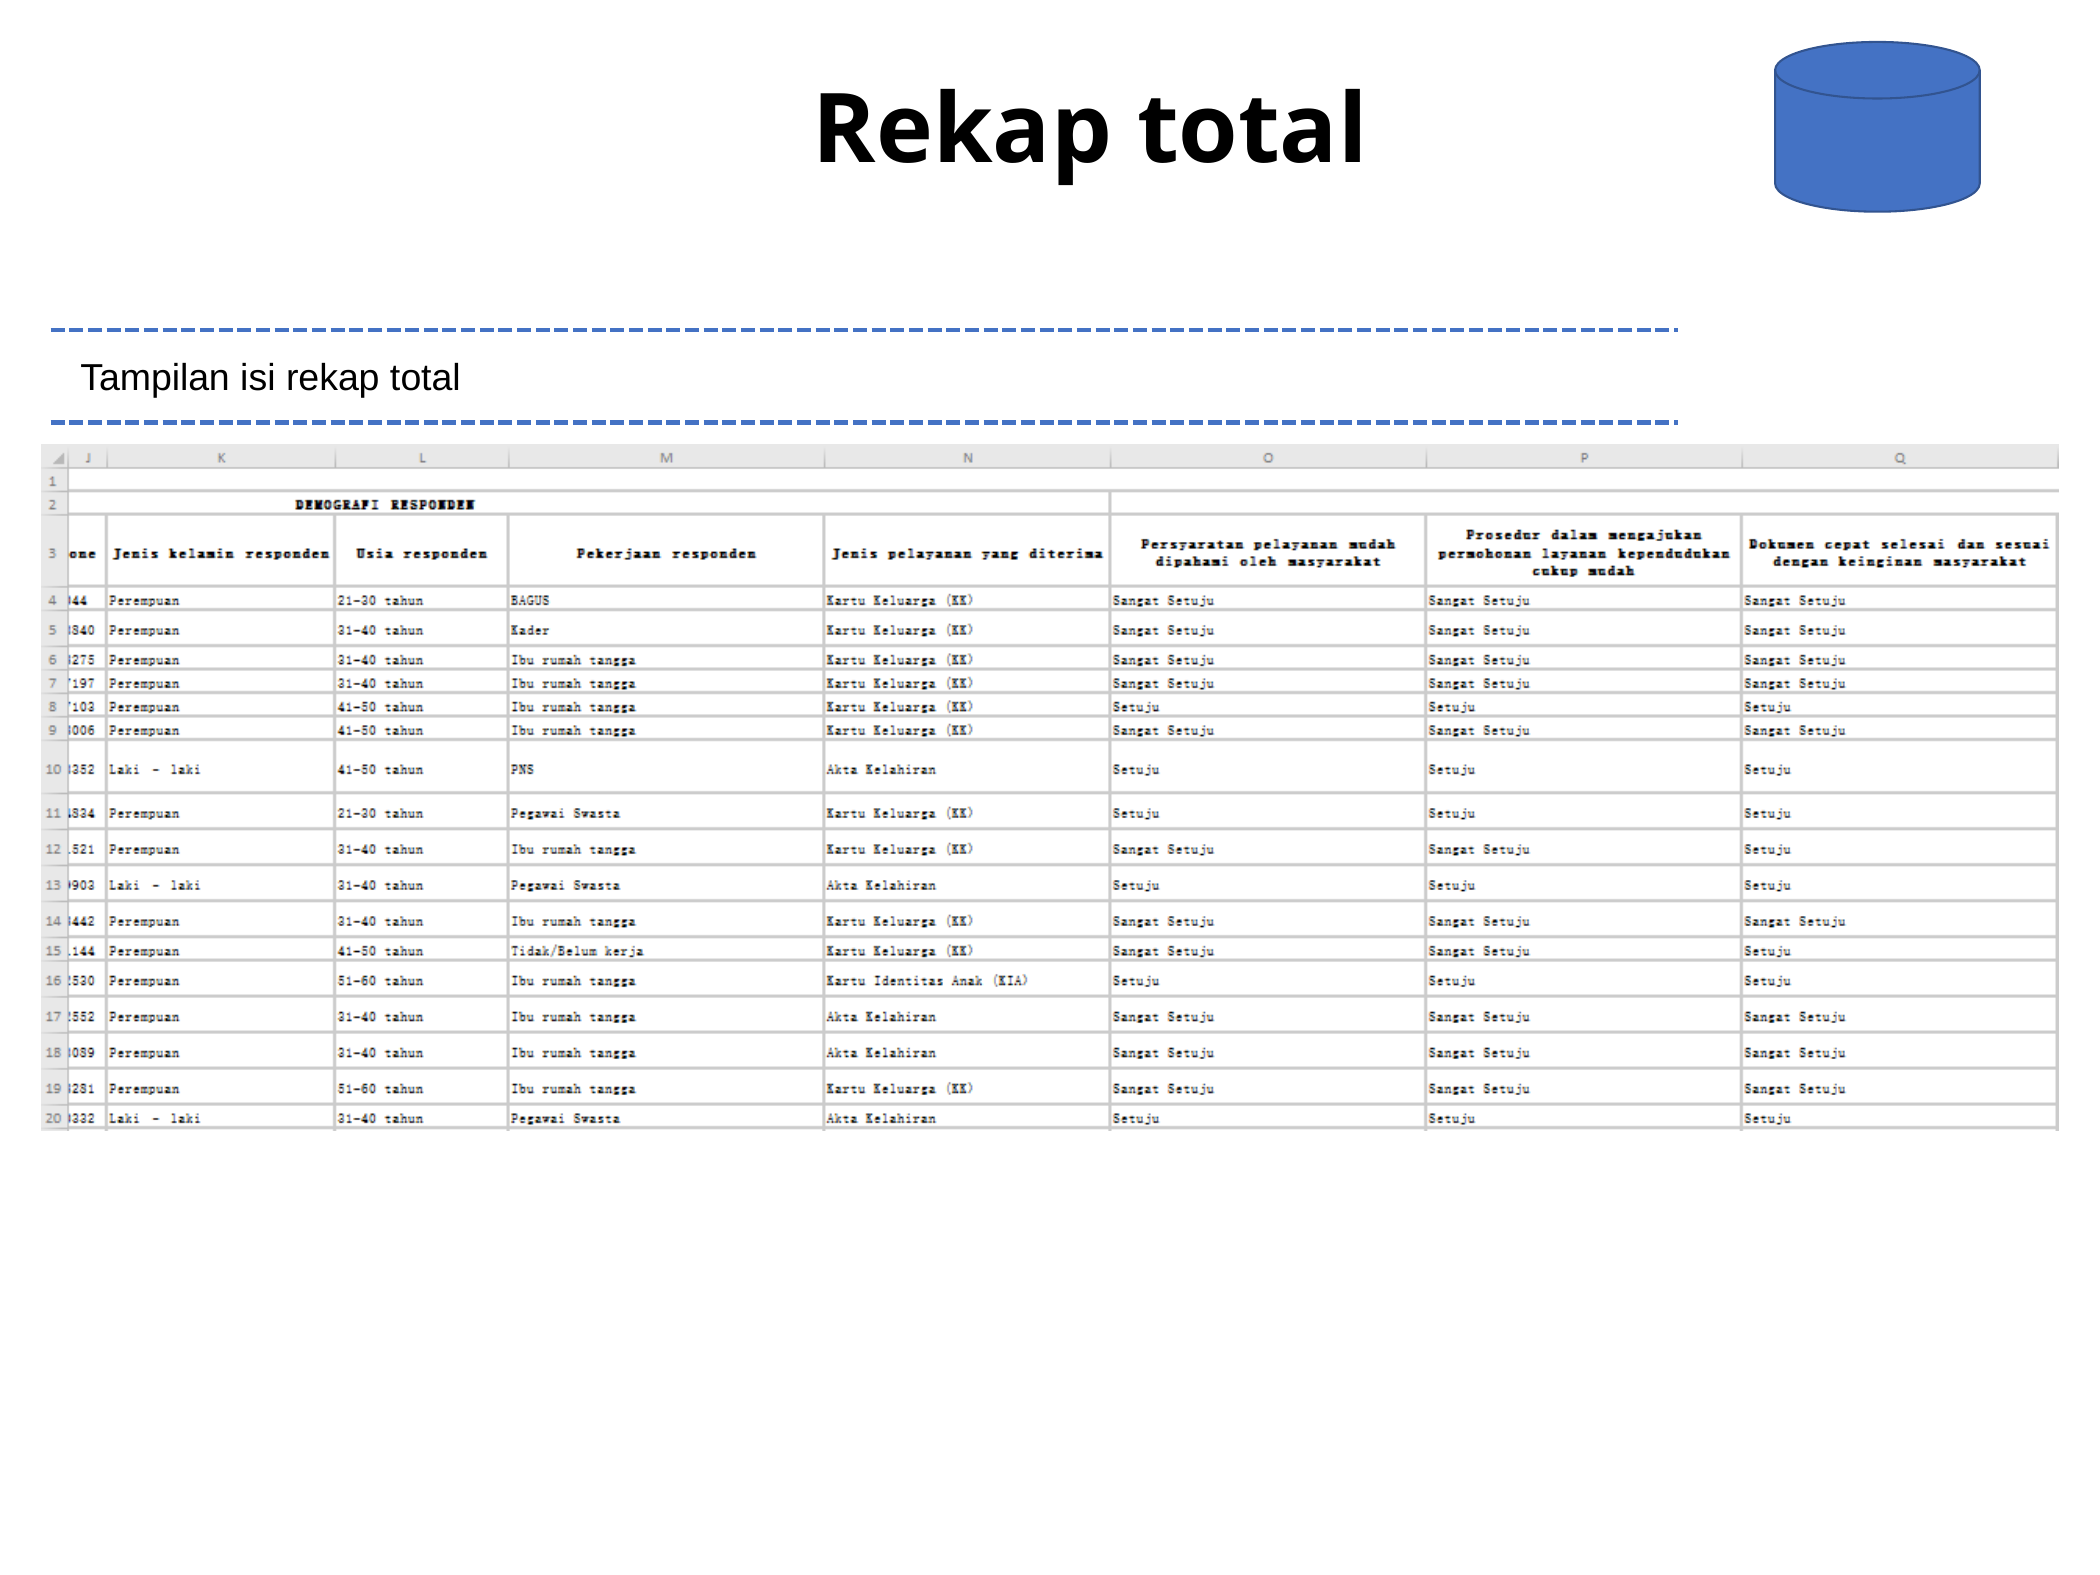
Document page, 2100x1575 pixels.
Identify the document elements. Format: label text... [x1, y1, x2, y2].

text_box Tampilan isi rekap total [65, 331, 477, 406]
picture [41, 444, 2059, 1131]
text_box [1774, 40, 1981, 213]
title Rekap total [200, 0, 1980, 284]
text_box Tampilan isi rekap total [65, 323, 477, 330]
